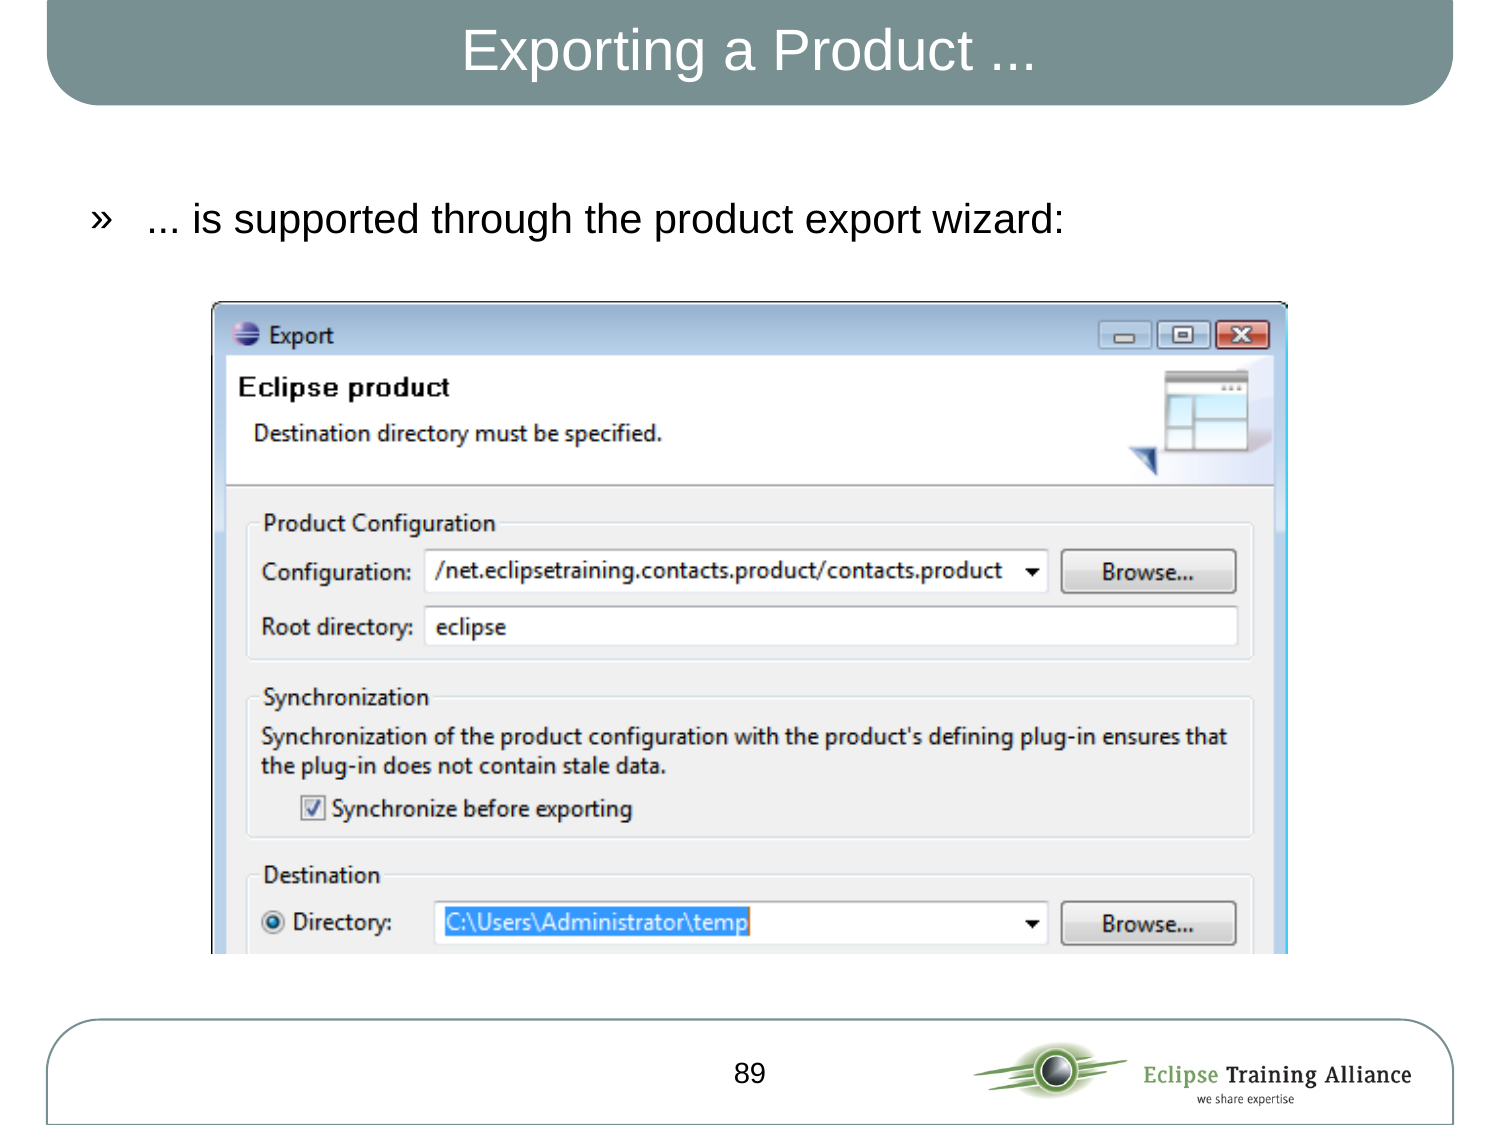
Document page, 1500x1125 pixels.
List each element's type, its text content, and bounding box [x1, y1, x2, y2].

picture [211, 301, 1289, 955]
title Exporting a Product ... [82, 0, 1418, 94]
picture [973, 1038, 1411, 1106]
list ... is supported through the product export wizard: [75, 184, 1425, 1000]
